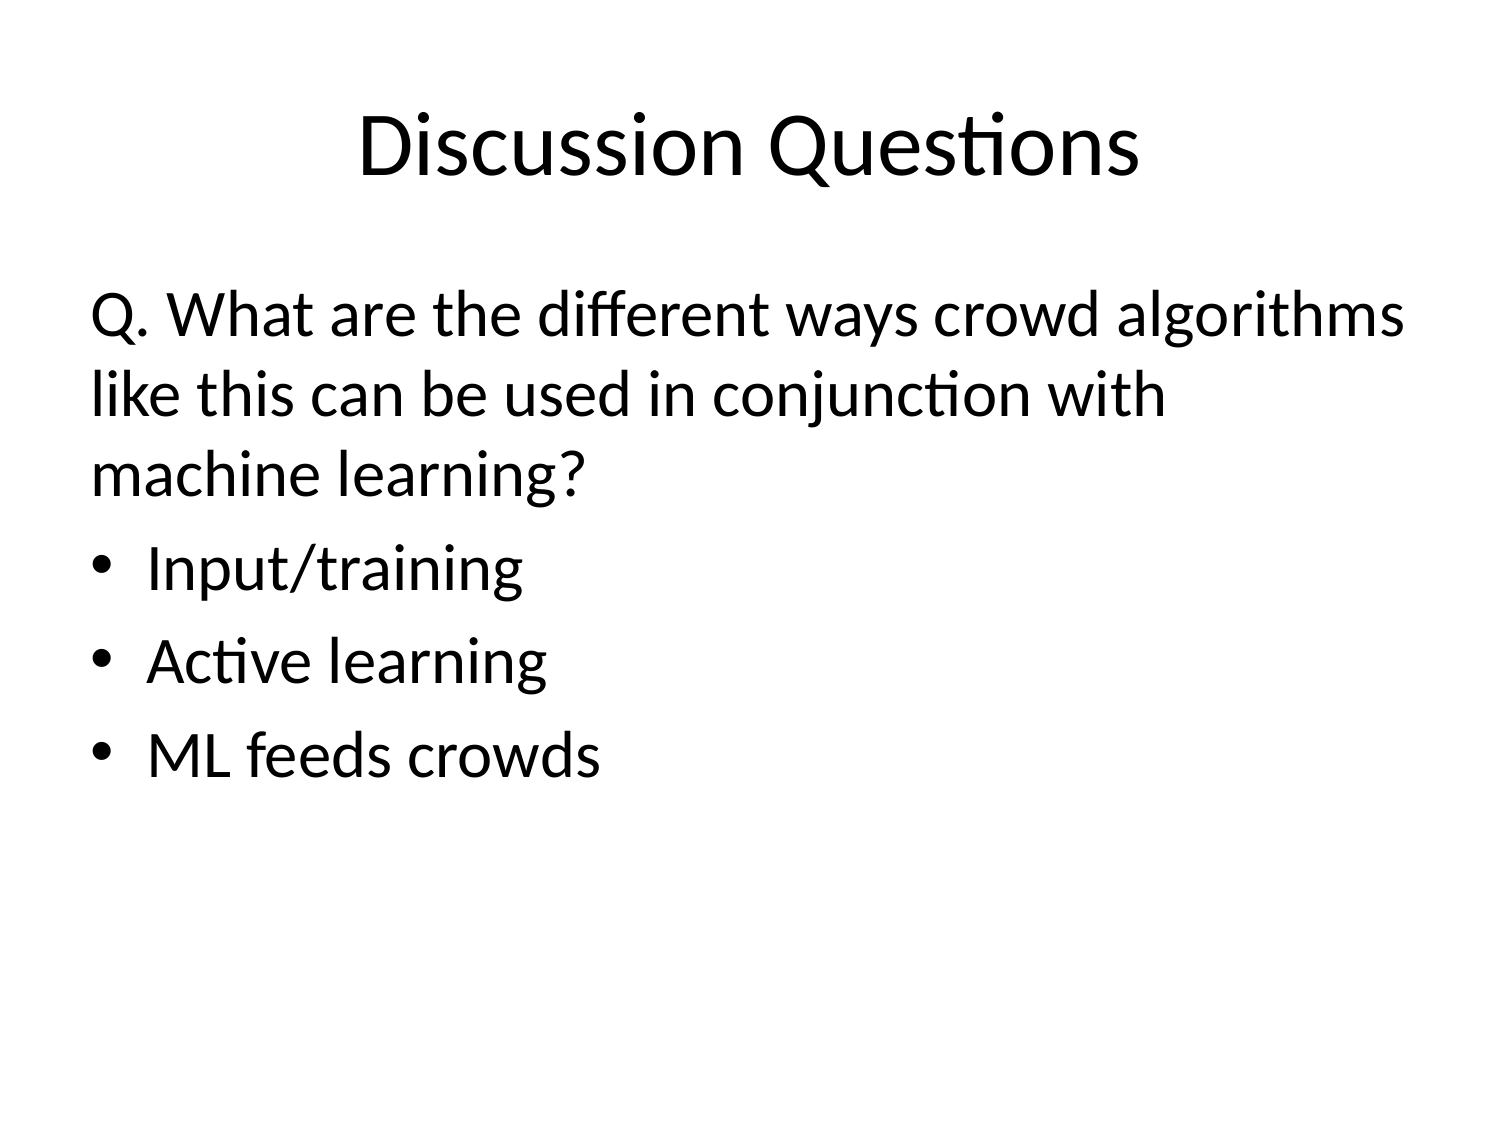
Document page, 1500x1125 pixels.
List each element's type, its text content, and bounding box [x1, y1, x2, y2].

title Discussion Questions [75, 45, 1425, 233]
list Q. What are the different ways crowd algorithms like this can be used in conjunction with machine learning? Input/training Active learning ML feeds crowds [75, 262, 1425, 1005]
